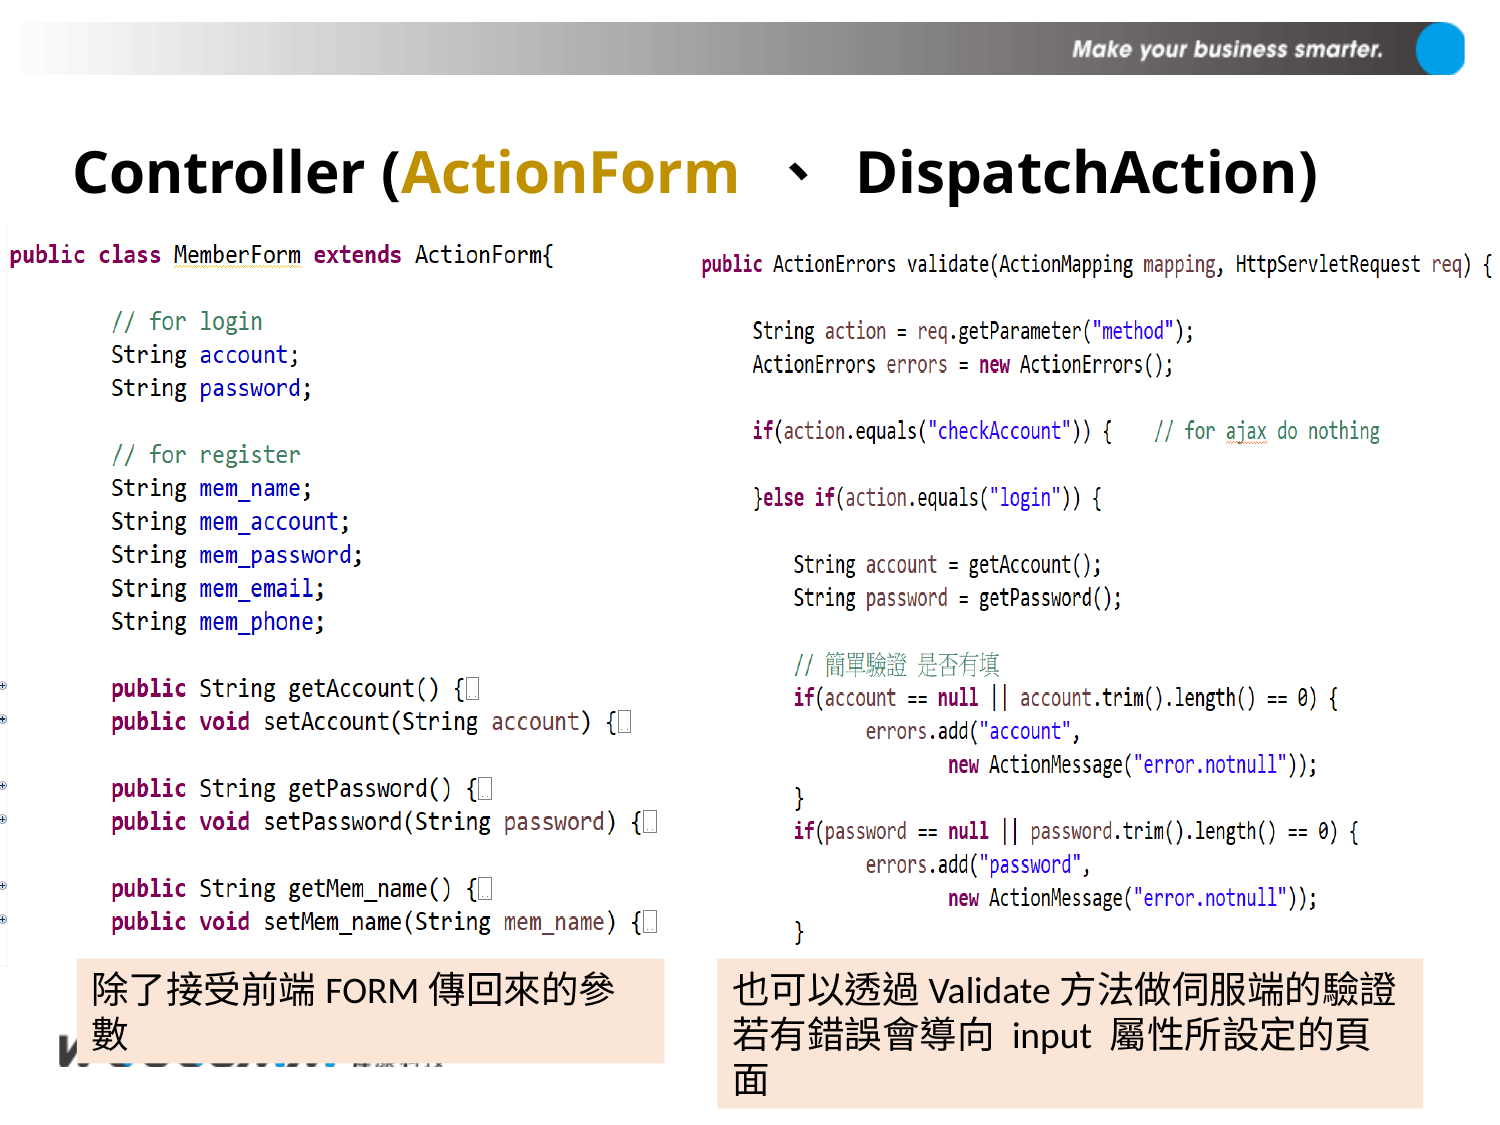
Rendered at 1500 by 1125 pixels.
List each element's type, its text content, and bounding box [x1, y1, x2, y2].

text_box 也可以透過Validate方法做伺服端的驗證 若有錯誤會導向 input 屬性所設定的頁面 [717, 965, 1424, 1109]
text_box 除了接受前端FORM傳回來的參數 [76, 968, 665, 1064]
picture [0, 225, 1500, 968]
title Controller (ActionForm 、 DispatchAction) [57, 135, 1443, 225]
